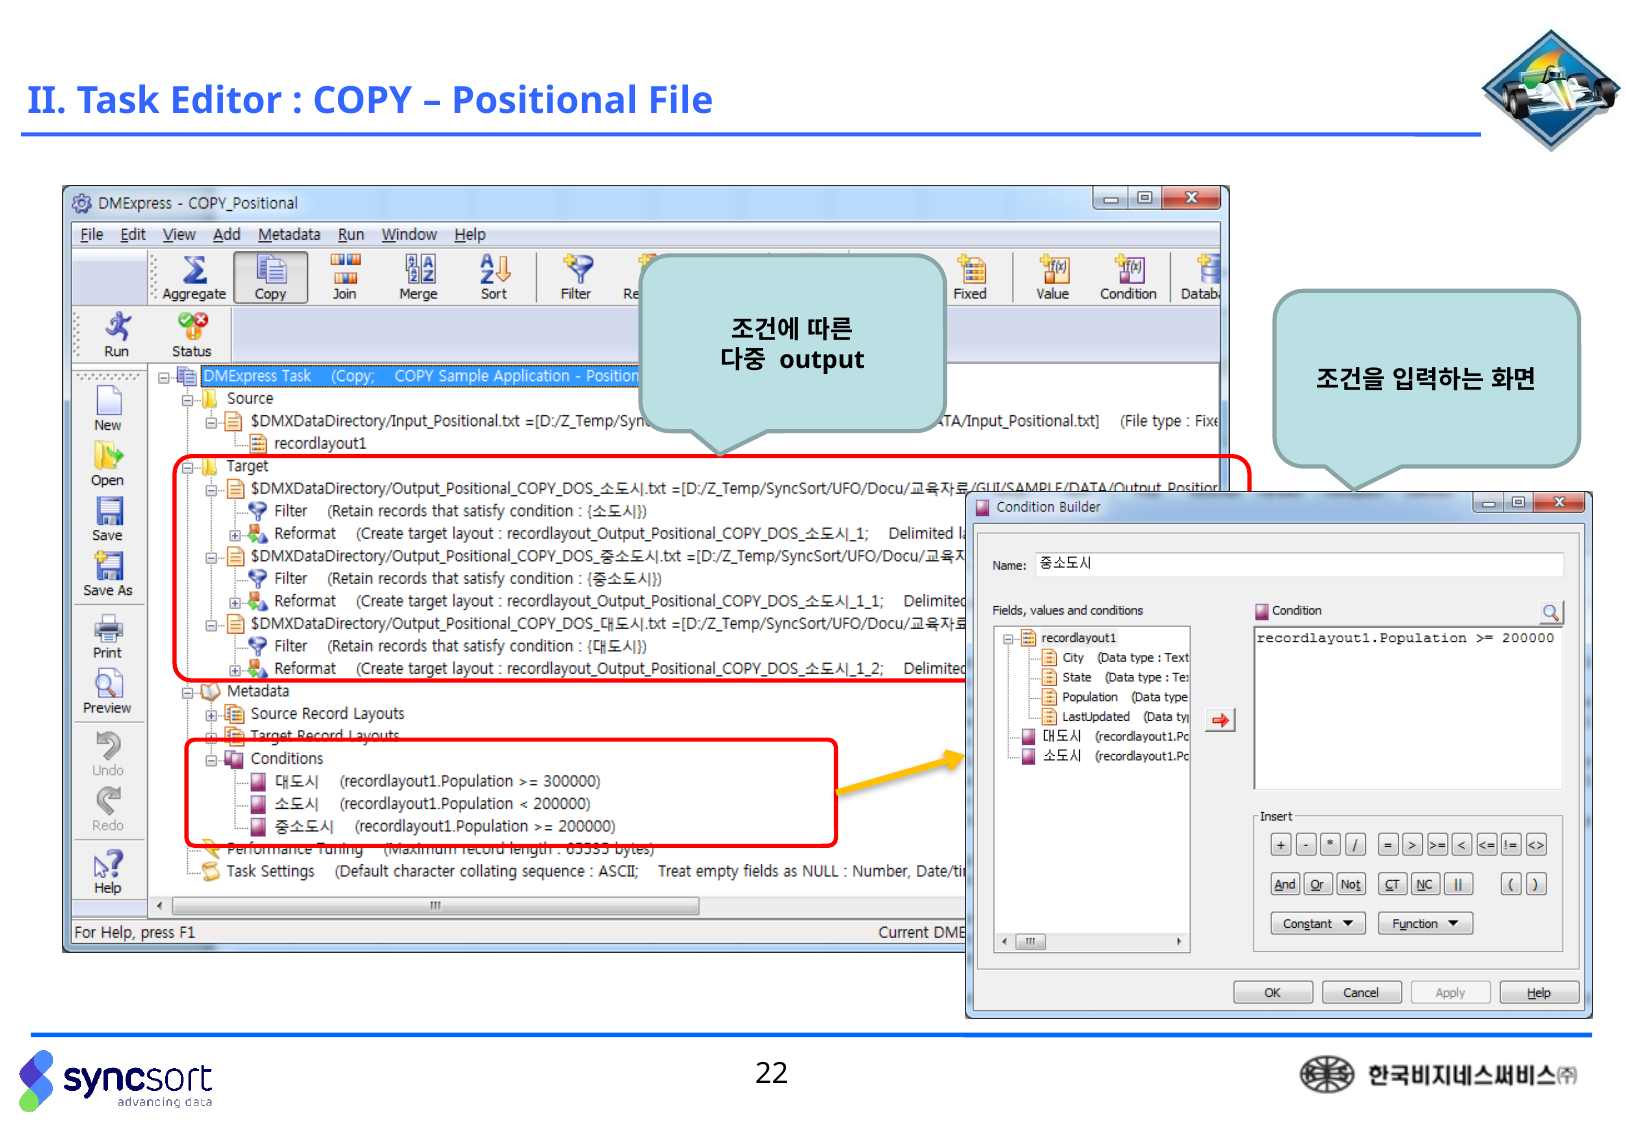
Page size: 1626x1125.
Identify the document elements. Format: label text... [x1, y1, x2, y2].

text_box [835, 754, 966, 794]
text_box [1235, 454, 1252, 490]
picture [19, 1050, 212, 1112]
picture [62, 184, 1593, 1020]
picture [1281, 1046, 1593, 1105]
text_box 조건을 입력하는 화면 [1272, 288, 1582, 490]
picture [1481, 29, 1621, 153]
text_box II. Task Editor : COPY – Positional File [12, 73, 1394, 124]
